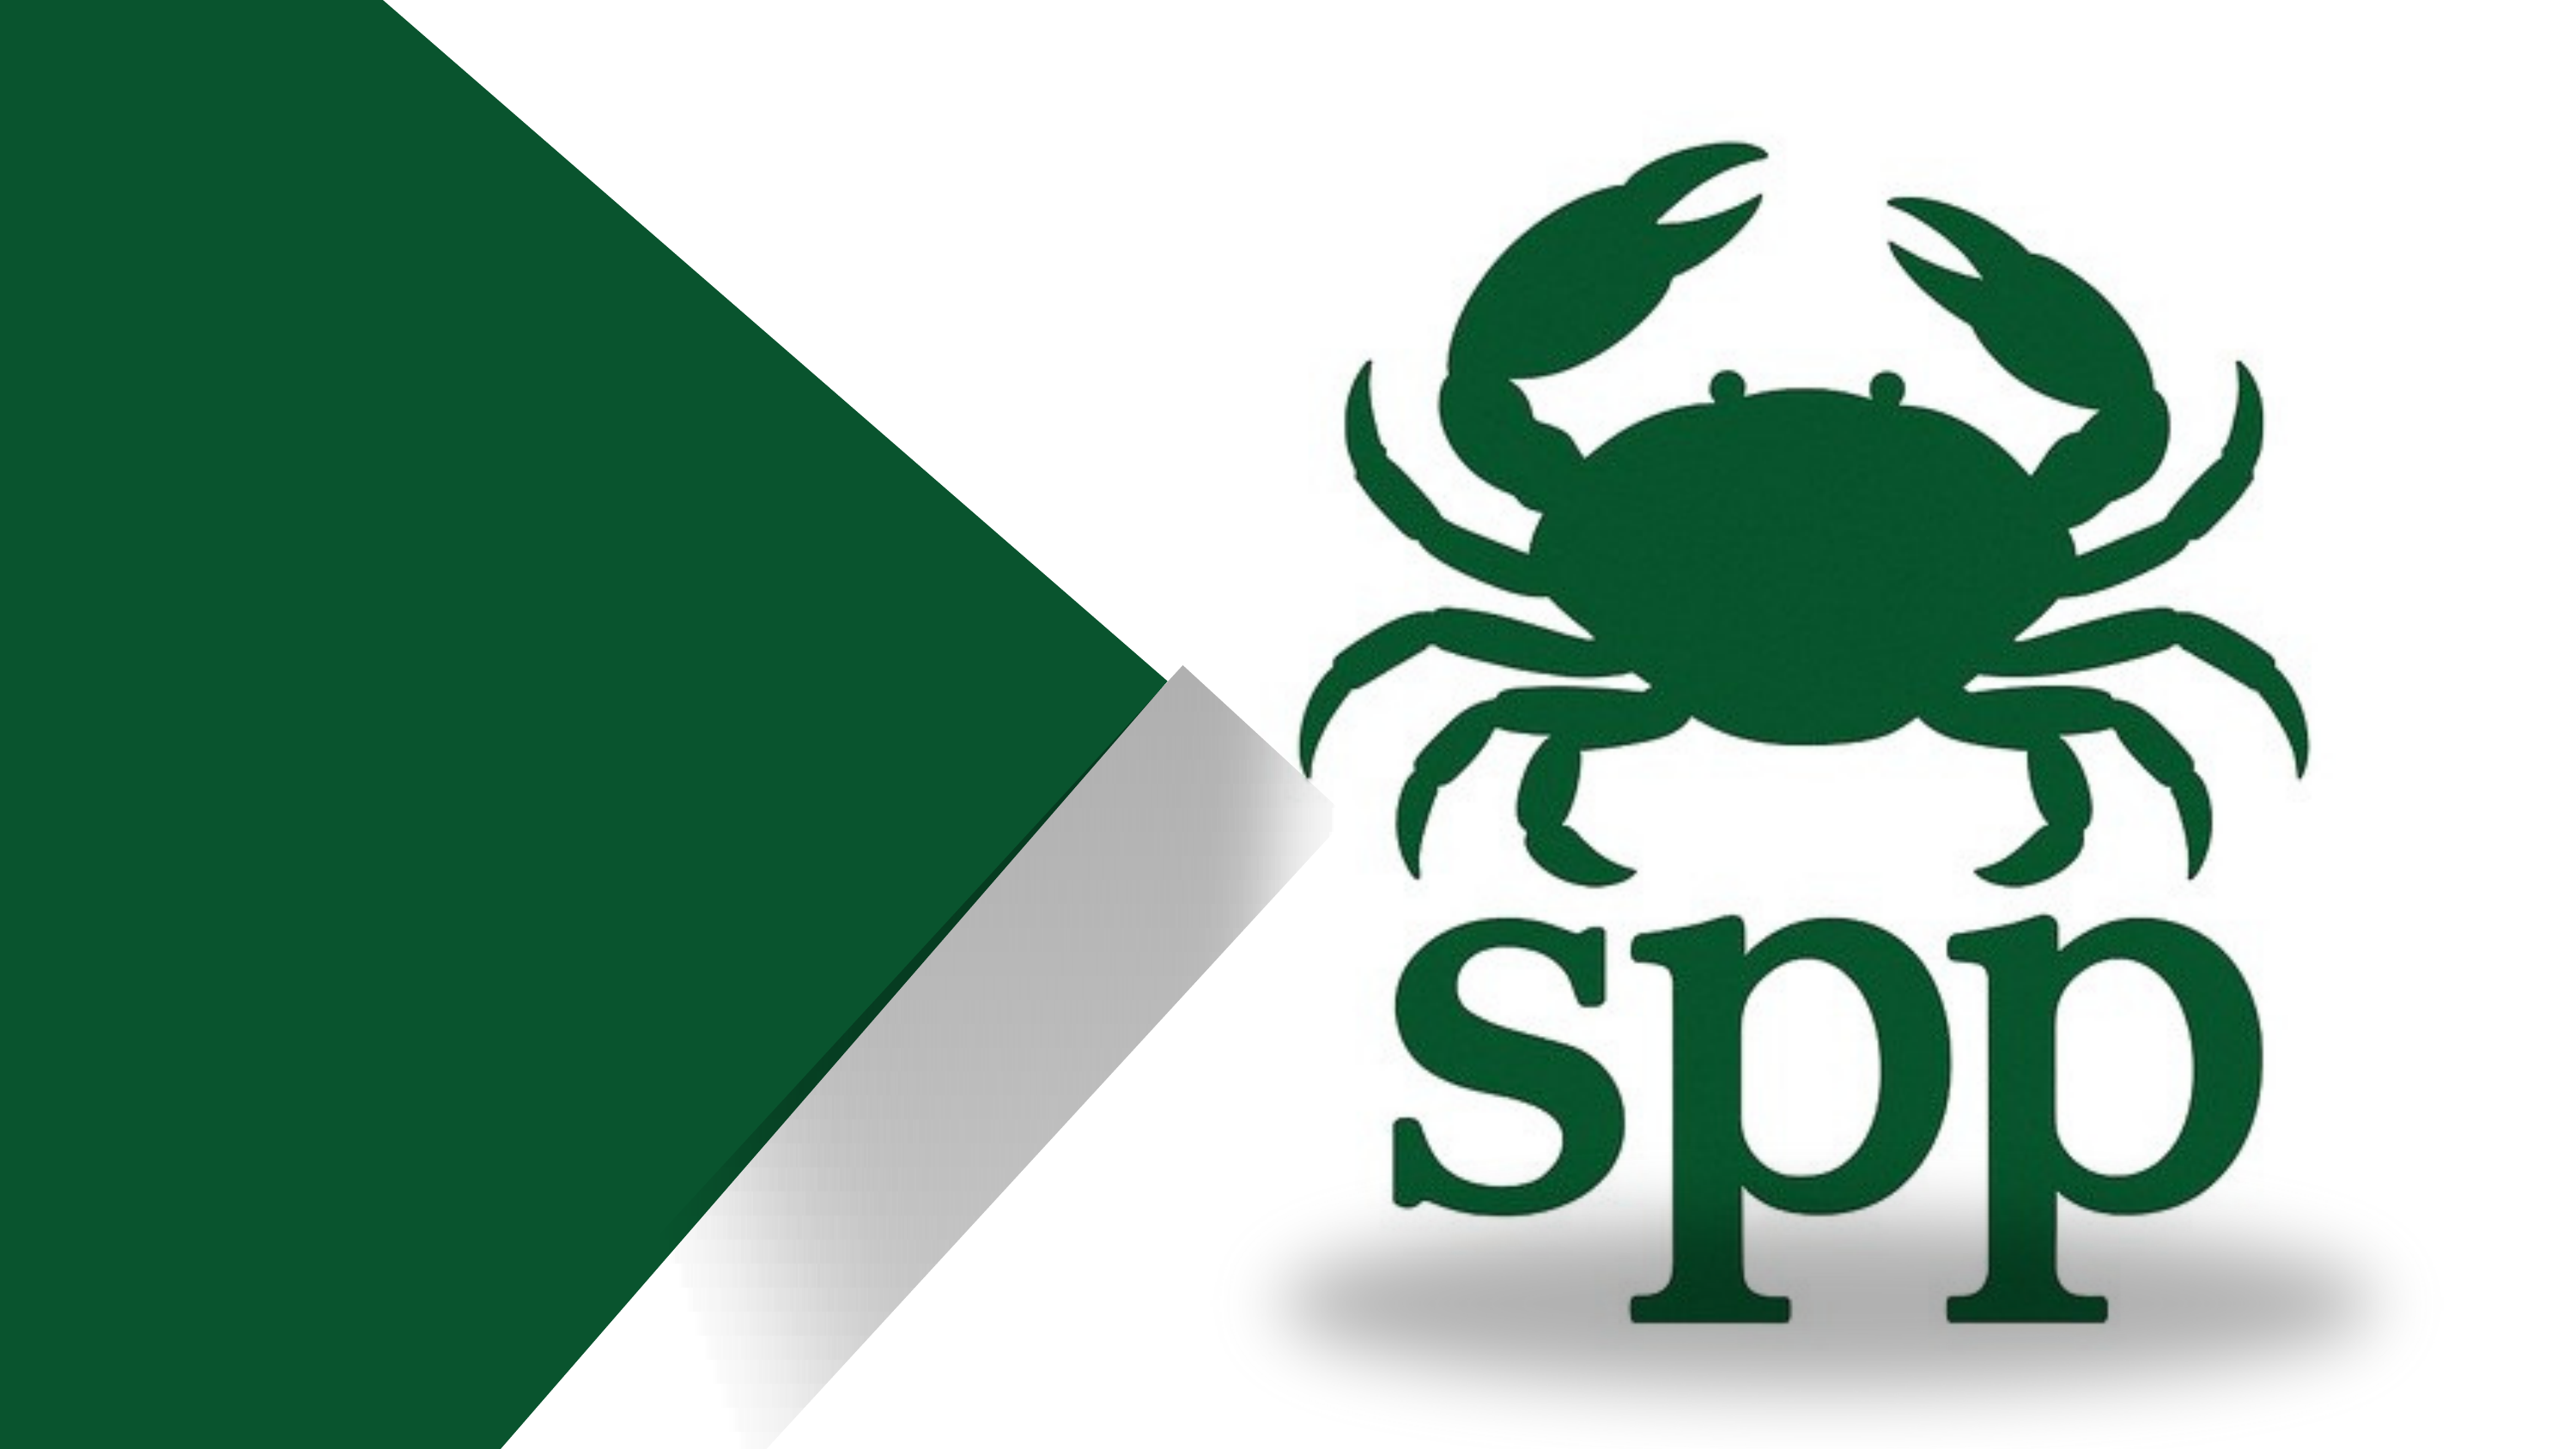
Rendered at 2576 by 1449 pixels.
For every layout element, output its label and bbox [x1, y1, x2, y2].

text_box [0, 0, 854, 1444]
text_box [1167, 64, 2488, 1384]
text_box [1210, 1142, 2445, 1449]
text_box [859, 664, 1348, 1349]
